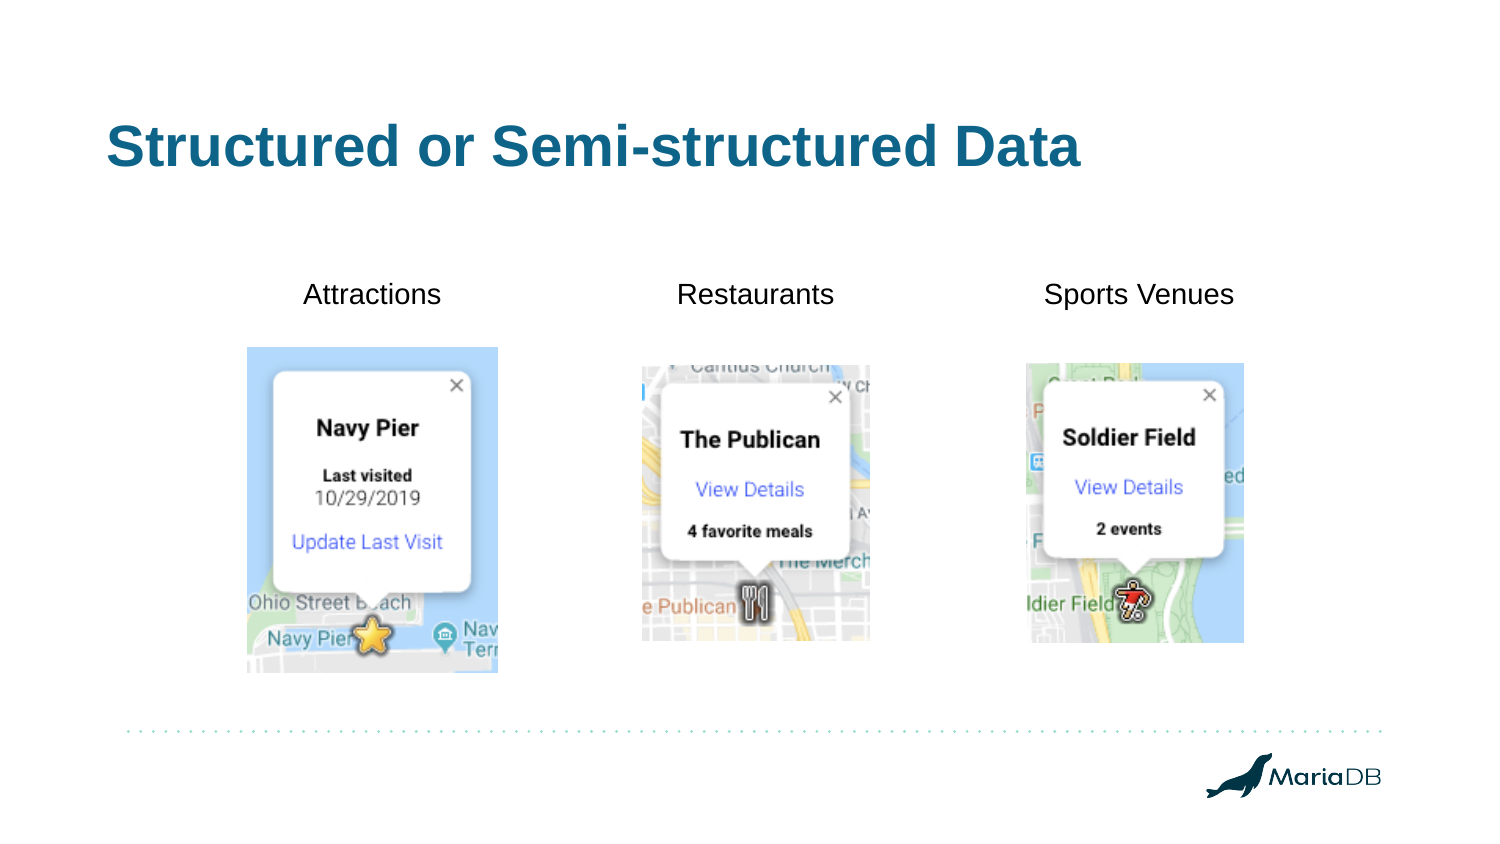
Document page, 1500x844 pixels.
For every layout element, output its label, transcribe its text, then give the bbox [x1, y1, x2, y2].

text_box Attractions [259, 260, 486, 320]
title Structured or Semi-structured Data [91, 92, 1373, 187]
picture [1245, 753, 1381, 798]
text_box Sports Venues [1026, 260, 1253, 320]
text_box Restaurants [642, 260, 870, 320]
picture [1214, 790, 1243, 798]
picture [247, 347, 498, 673]
picture [1025, 363, 1244, 644]
picture [642, 365, 870, 641]
picture [1206, 753, 1268, 789]
